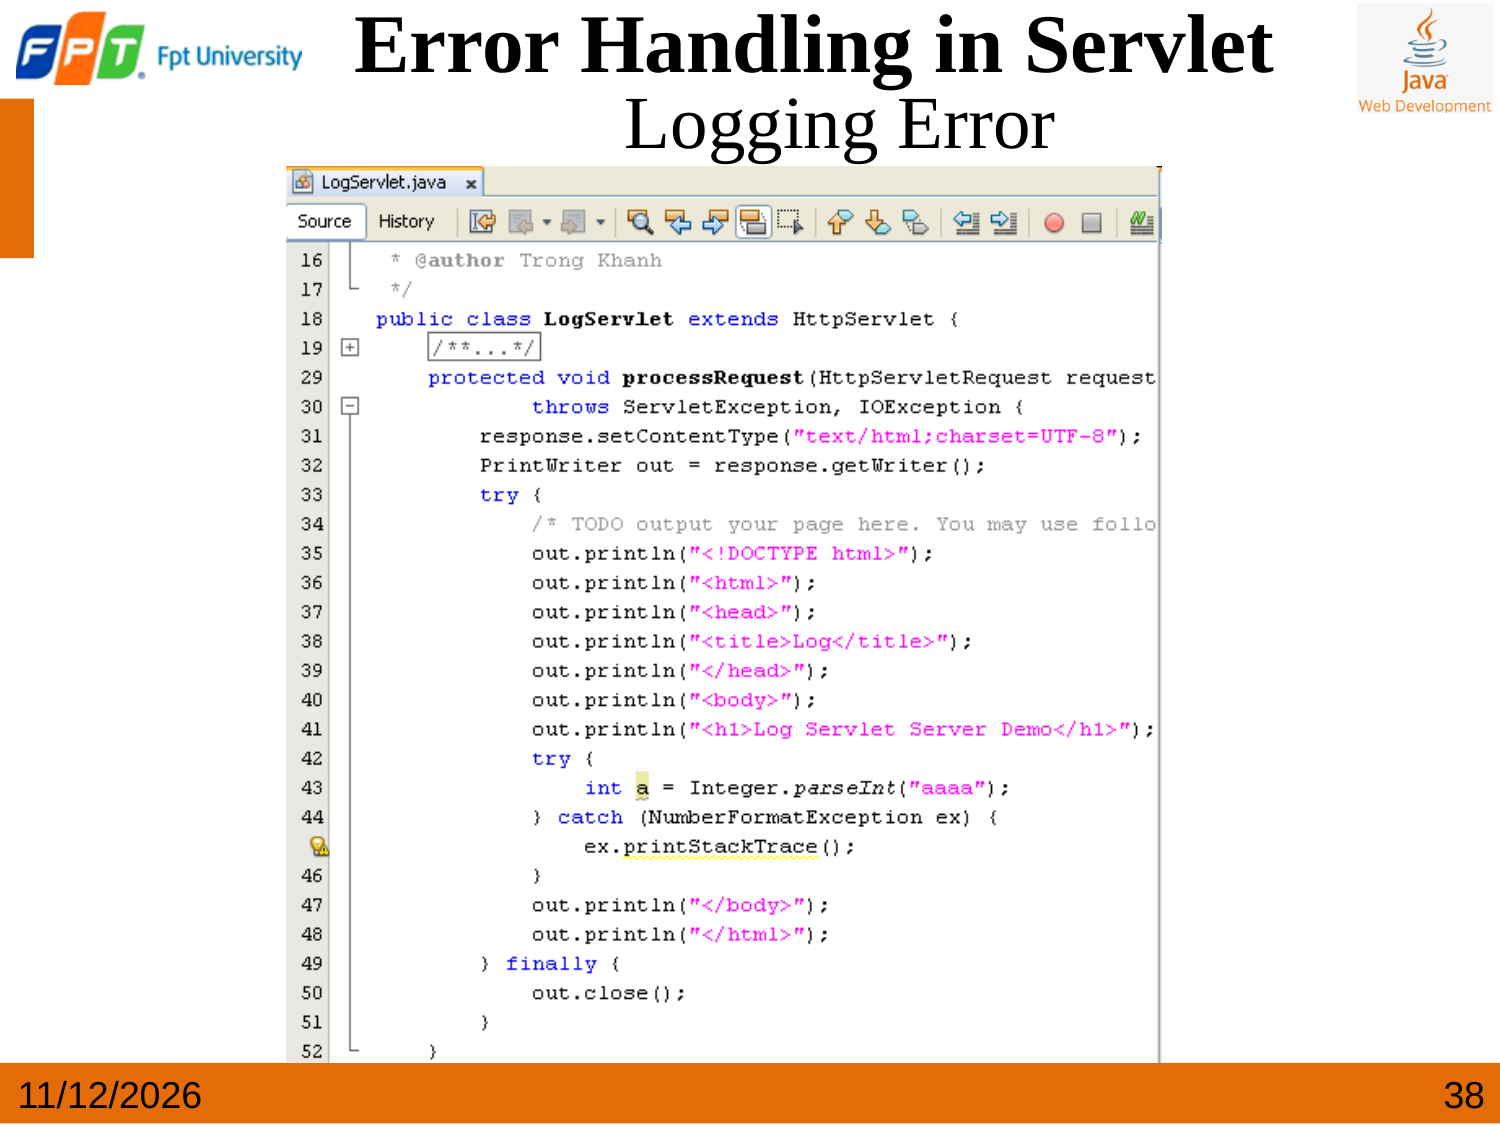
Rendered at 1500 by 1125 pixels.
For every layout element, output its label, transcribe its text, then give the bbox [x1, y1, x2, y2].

title Error Handling in Servlet Logging Error [150, 0, 1500, 194]
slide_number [2, 1063, 231, 1123]
picture [16, 11, 150, 85]
picture [285, 166, 1162, 1064]
slide_number 38 [1050, 1063, 1500, 1124]
